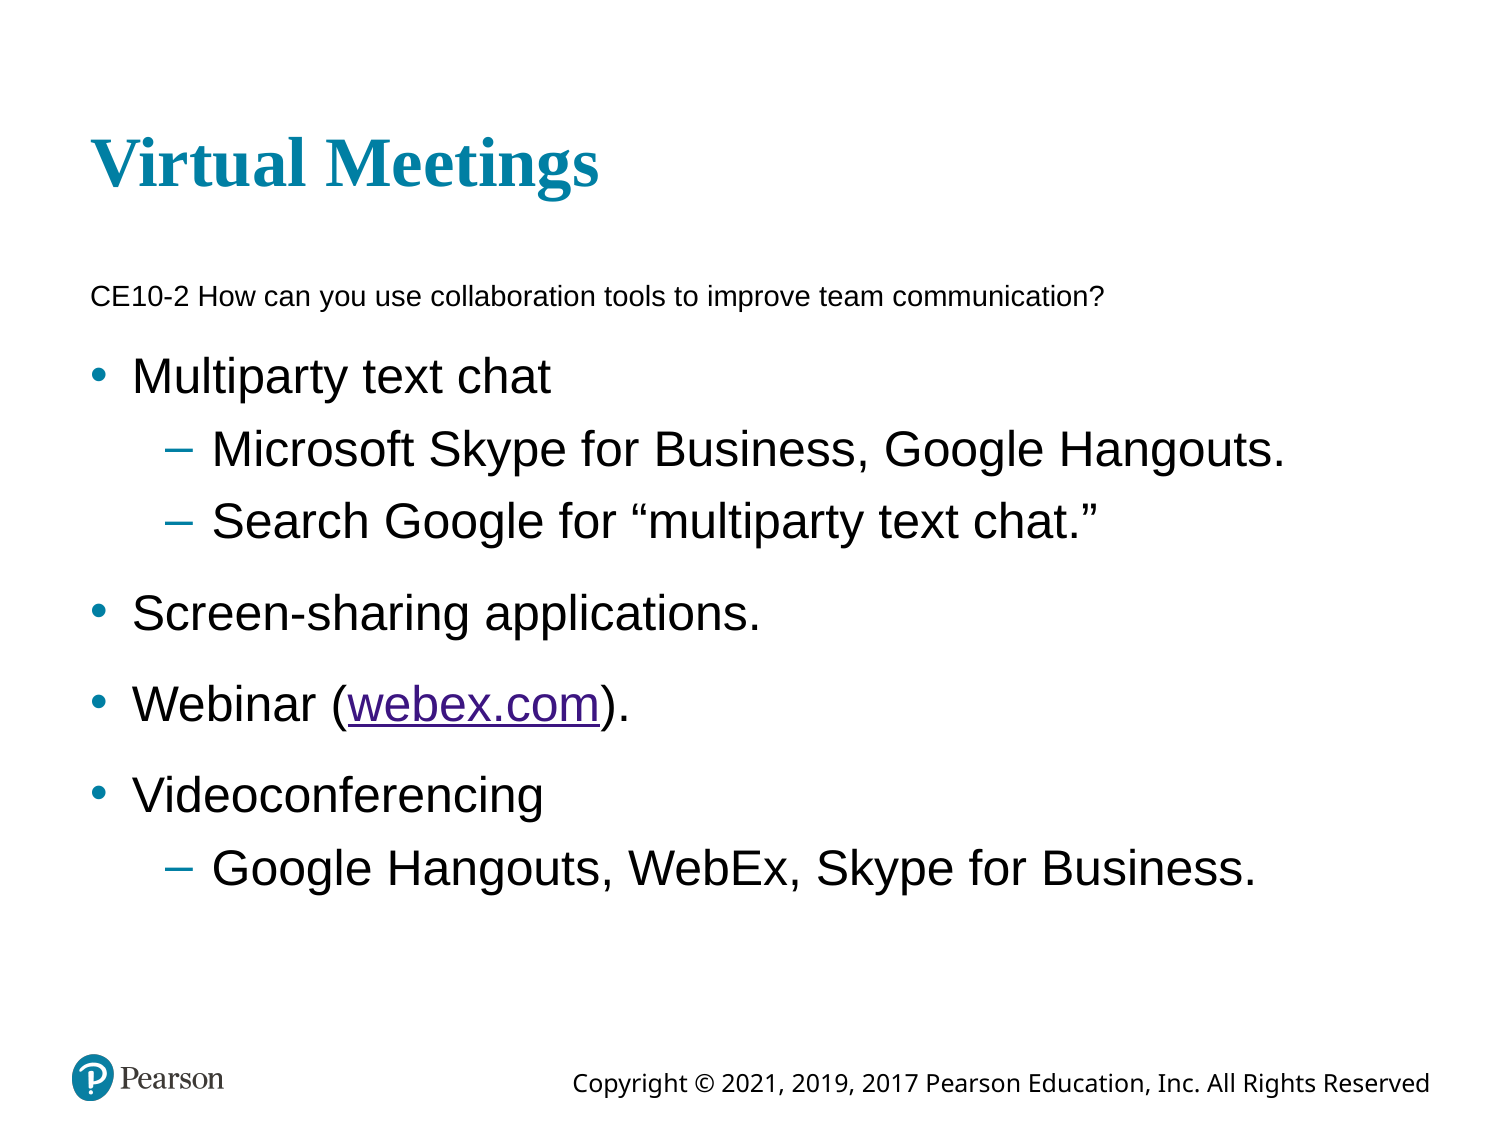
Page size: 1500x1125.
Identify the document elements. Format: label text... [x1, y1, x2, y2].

picture [98, 1054, 224, 1101]
list CE 10-2 How can you use collaboration tools to improve team communication? Multiparty text chat Microsoft Skype for Business, Google Hangouts. Search Google for “multiparty text chat.” Screen-sharing applications. Webinar (webex.com). Videoconferencing Google Hangouts, WebEx, Skype for Business. [75, 262, 1425, 1005]
picture [72, 1087, 83, 1101]
title Virtual Meetings [75, 35, 1425, 216]
picture [72, 1054, 88, 1070]
picture [80, 1063, 106, 1088]
